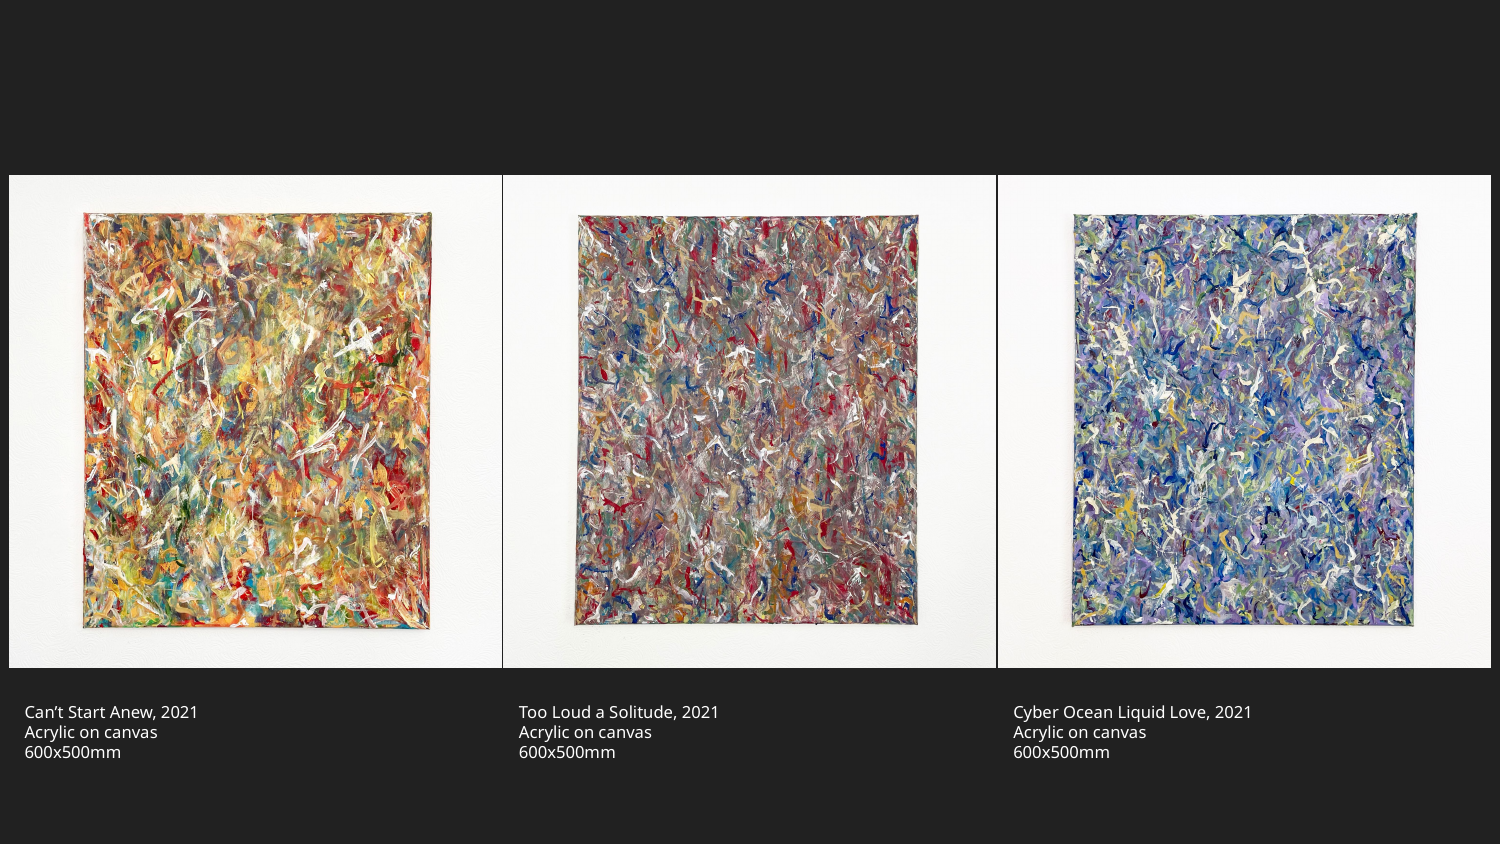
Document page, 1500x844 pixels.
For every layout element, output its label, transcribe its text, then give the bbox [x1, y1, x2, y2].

text_box Can’t Start Anew, 2021 Acrylic on canvas 600x500mm [9, 687, 502, 777]
text_box Too Loud a Solitude, 2021 Acrylic on canvas 600x500mm [503, 687, 757, 777]
picture [998, 175, 1491, 669]
picture [9, 175, 502, 669]
picture [503, 175, 997, 669]
text_box Cyber Ocean Liquid Love, 2021 Acrylic on canvas 600x500mm [998, 687, 1491, 777]
